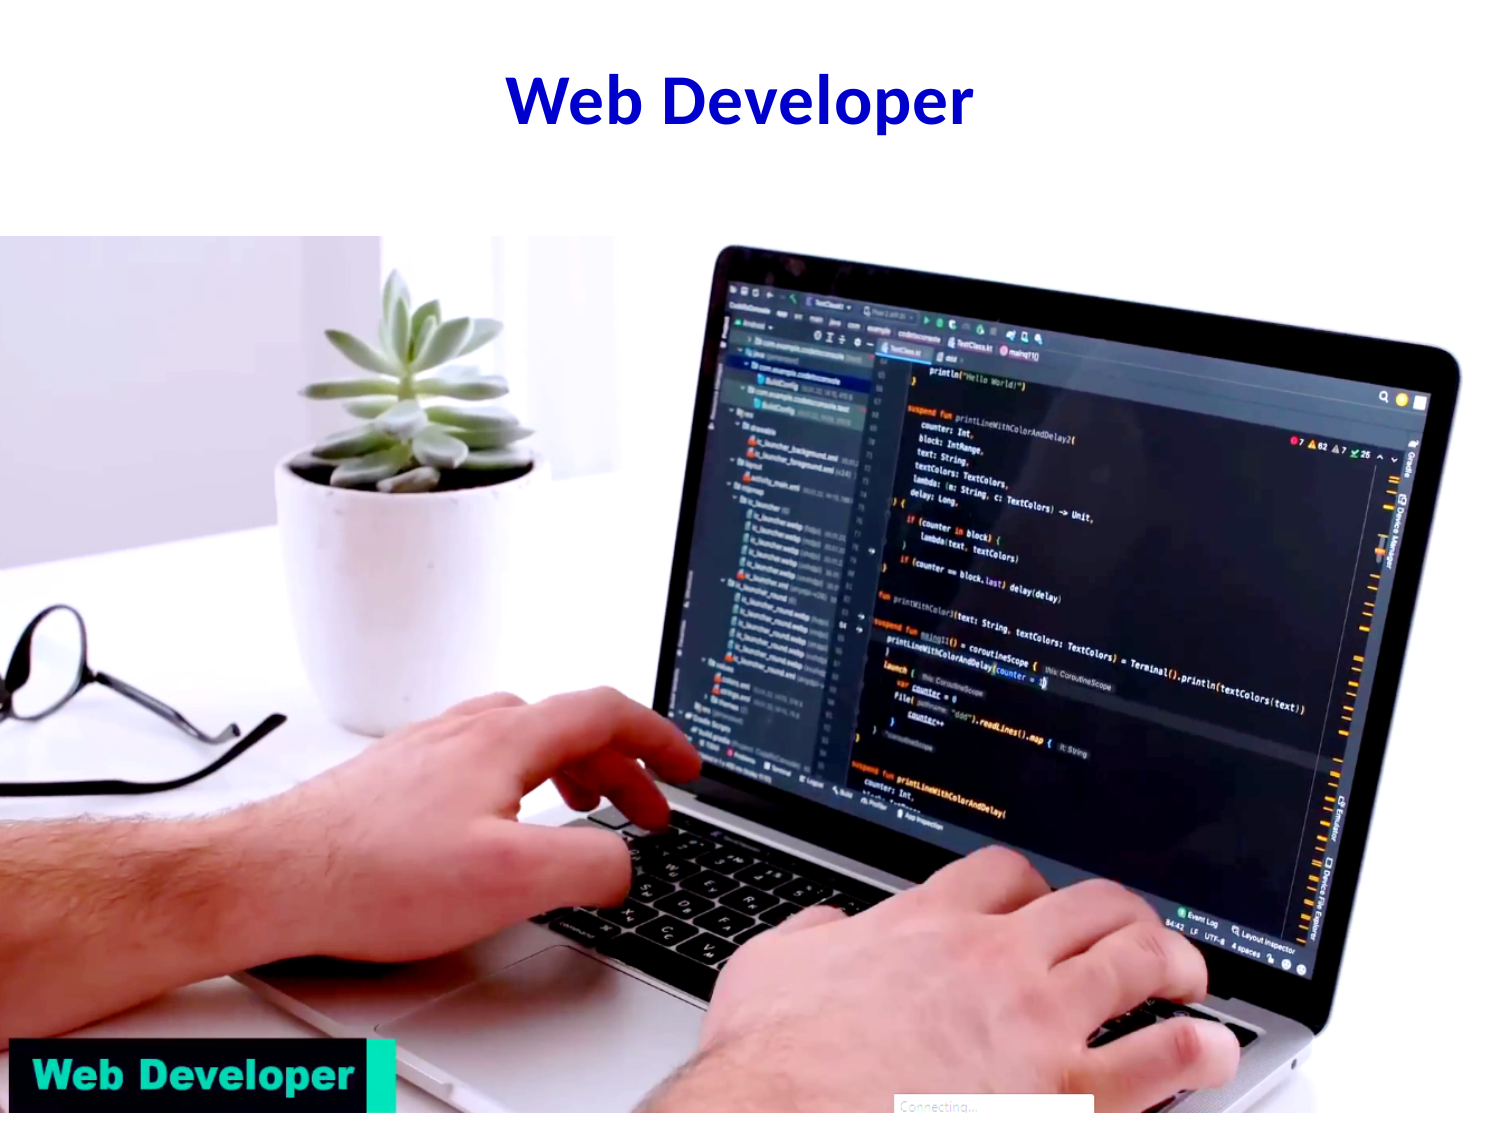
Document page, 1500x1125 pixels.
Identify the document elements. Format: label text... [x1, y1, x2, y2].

title Web Developer [75, 45, 1425, 233]
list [0, 236, 1500, 1113]
